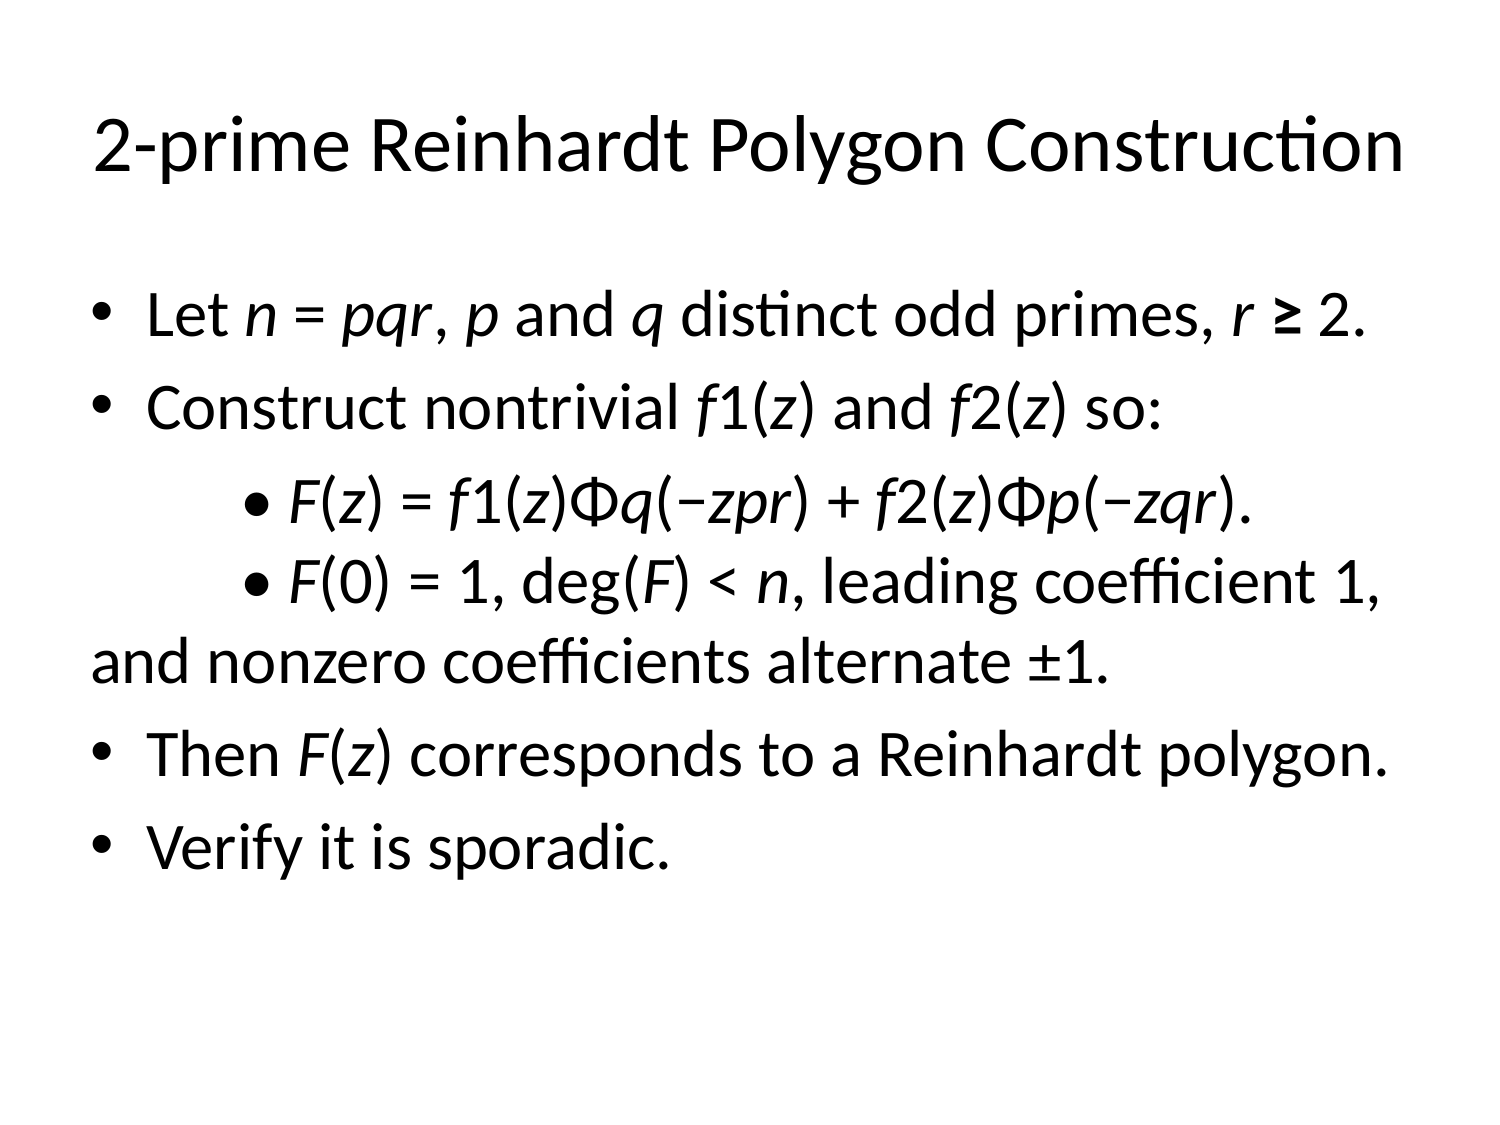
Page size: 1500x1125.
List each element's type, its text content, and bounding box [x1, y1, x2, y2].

title 2-prime Reinhardt Polygon Construction [75, 45, 1425, 233]
list Let n = pqr, p and q distinct odd primes, r ≥ 2. Construct nontrivial f1(z) and f2(z) so: • F(z) = f1(z)Φq(−zpr) + f2(z)Φp(−zqr). • F(0) = 1, deg(F) < n, leading coefficient 1, and nonzero coefficients alternate ±1. Then F(z) corresponds to a Reinhardt polygon. Verify it is sporadic. [75, 262, 1425, 1005]
